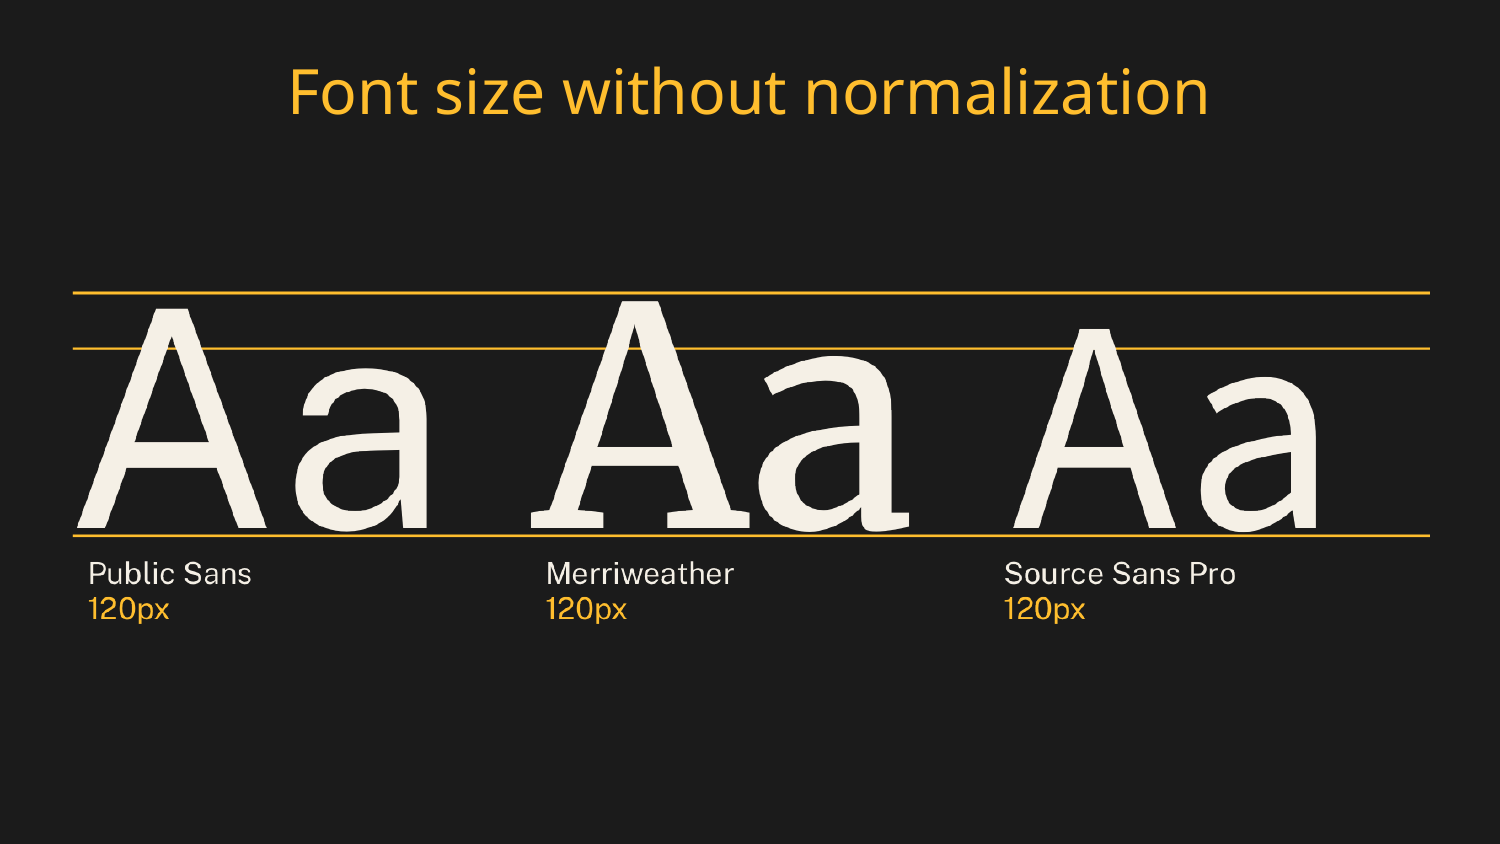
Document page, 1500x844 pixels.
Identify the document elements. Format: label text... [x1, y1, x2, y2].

title Font size without normalization [51, 23, 1449, 165]
picture [24, 189, 1476, 721]
